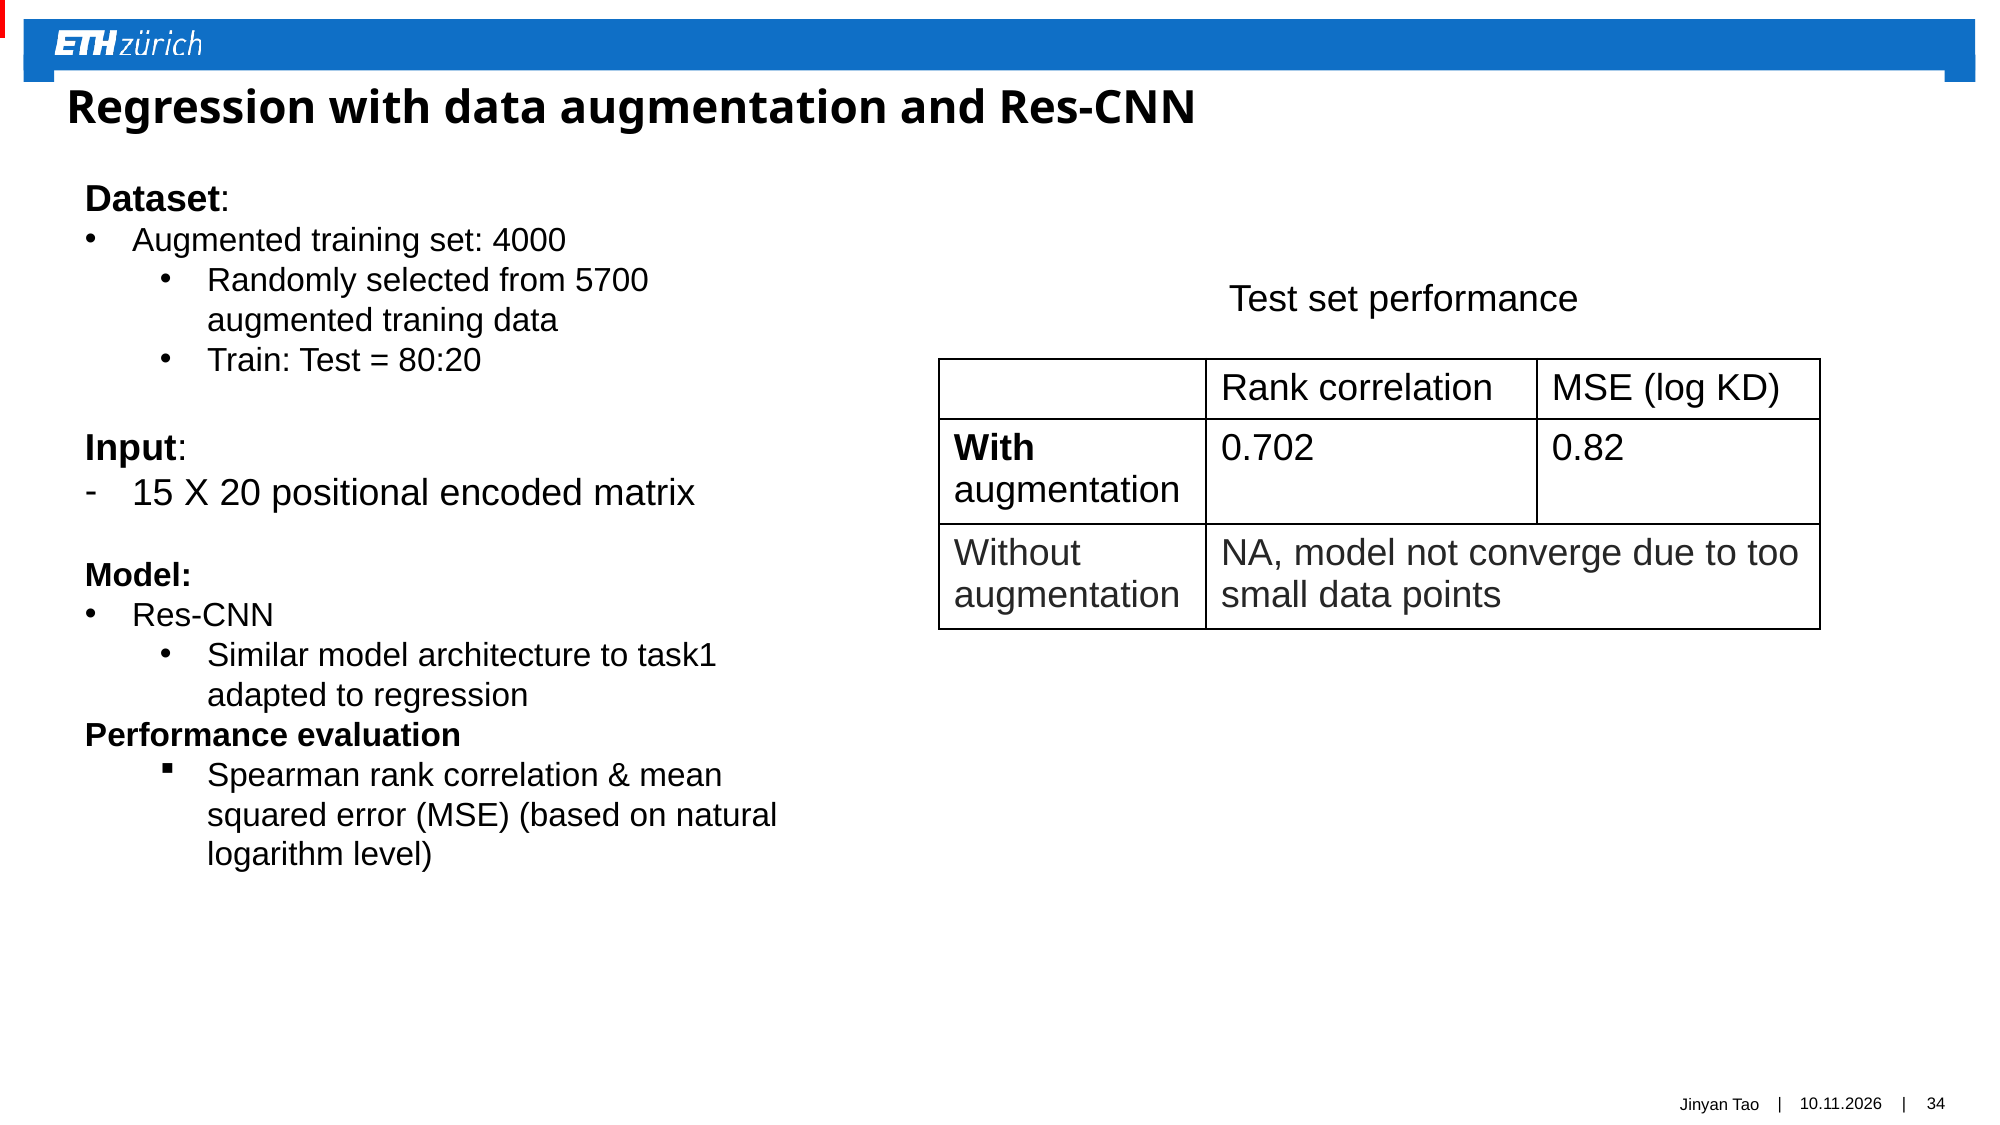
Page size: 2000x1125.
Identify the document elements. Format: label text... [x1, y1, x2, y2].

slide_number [1790, 1064, 1892, 1125]
table_cell Without augmentation [940, 525, 1205, 628]
text_box Dataset: Augmented training set: 4000 Randomly selected from 5700 augmented traning data Train: Test = 80:20 Input: 15 X 20 positional encoded matrix Model: Res-CNN Similar model architecture to task1 adapted to regression Performance evaluation Spearman rank correlation & mean squared error (MSE) (based on natural logarithm level) [70, 166, 823, 880]
picture [0, 0, 5, 38]
table_header [940, 360, 1205, 418]
text_box Test set performance [1214, 266, 1594, 327]
table_cell NA, model not converge due to too small data points [1207, 525, 1819, 628]
table_cell With augmentation [940, 420, 1205, 523]
text_box Regression with data augmentation and Res-CNN [51, 53, 1907, 141]
table_cell 0.82 [1538, 420, 1819, 523]
table_header MSE (log KD) [1538, 360, 1819, 418]
footer Jinyan Tao [999, 1065, 1760, 1125]
slide_number 33 [1906, 1064, 1966, 1125]
table_header Rank correlation [1207, 360, 1536, 418]
table_cell 0.702 [1207, 420, 1536, 523]
